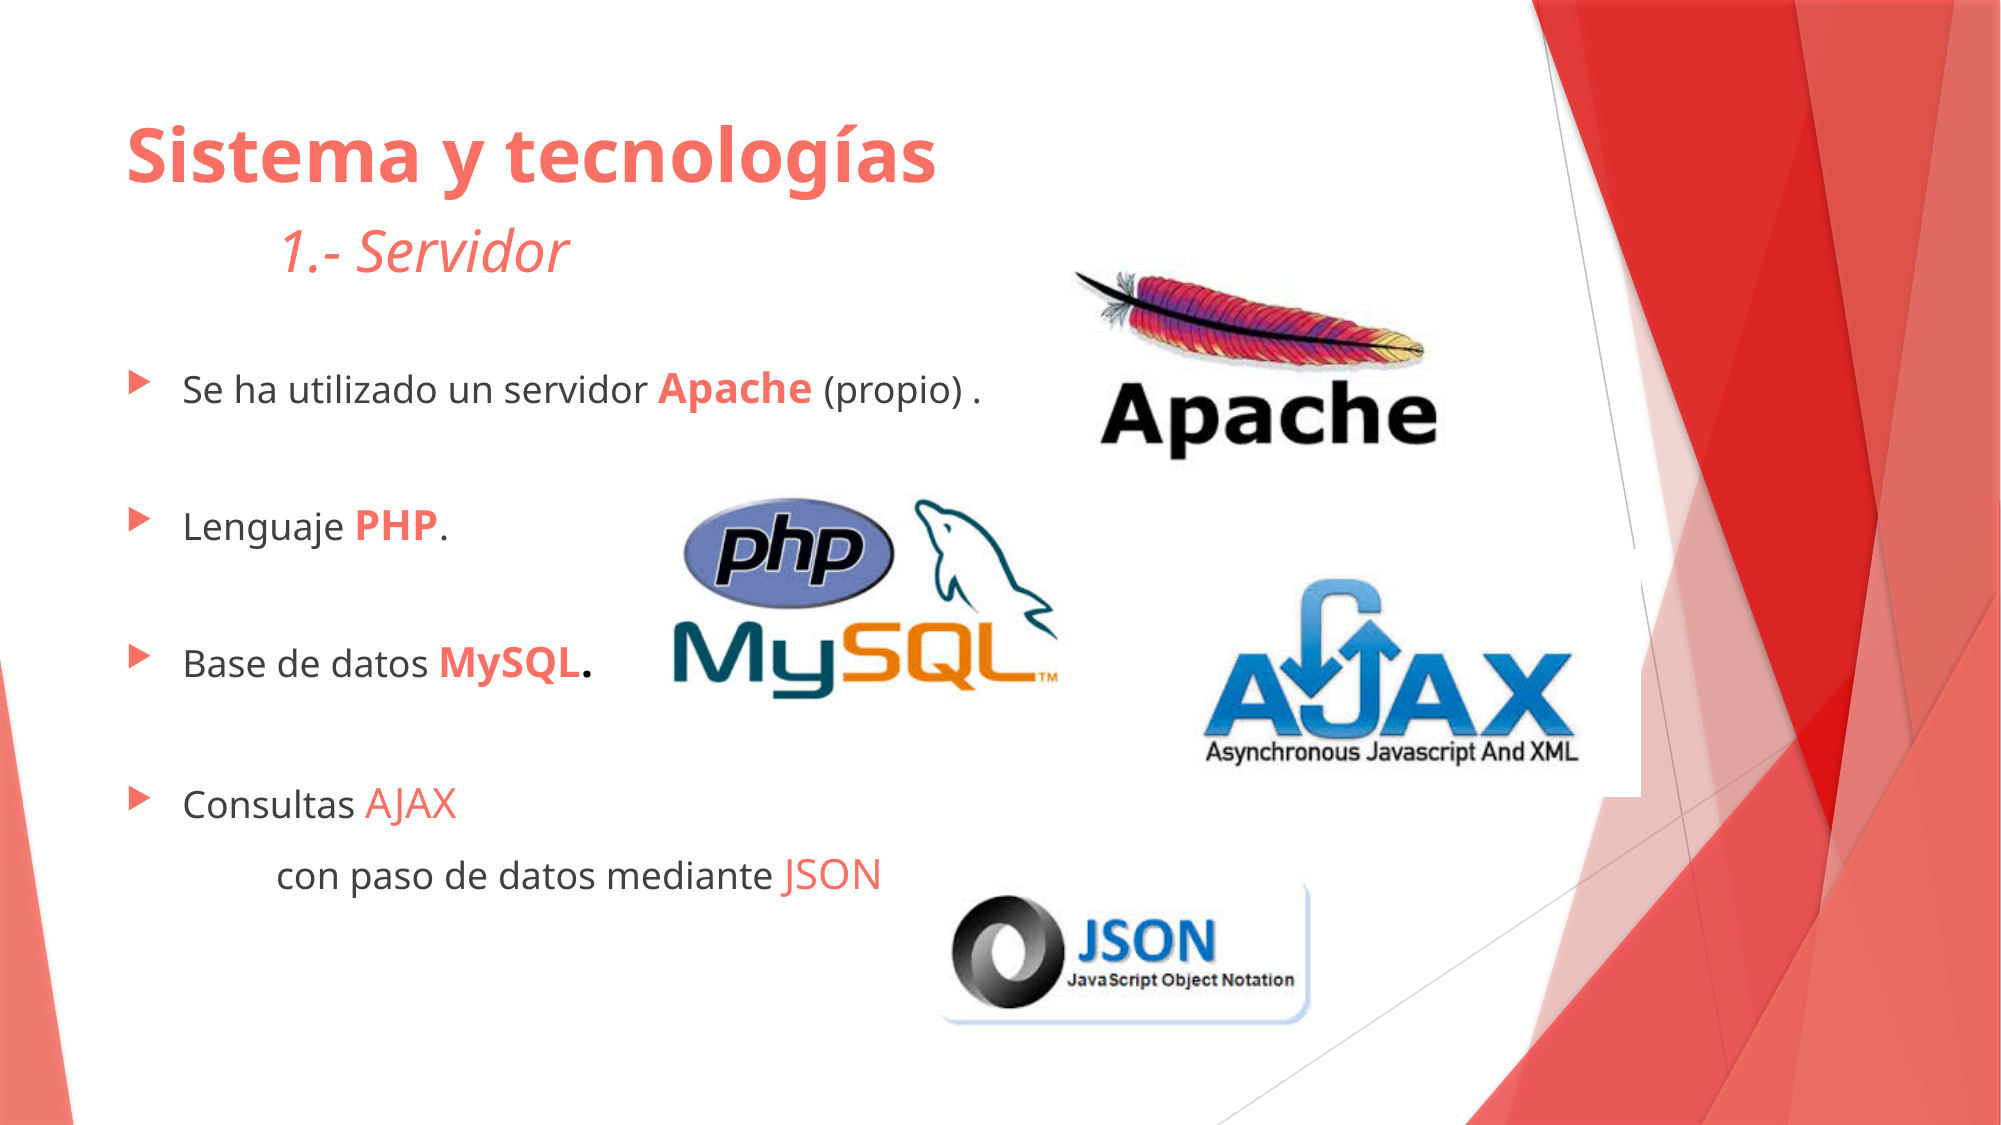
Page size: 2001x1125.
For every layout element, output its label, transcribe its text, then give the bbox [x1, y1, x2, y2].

picture [660, 207, 1453, 704]
picture [936, 871, 1313, 1030]
picture [1142, 548, 1641, 797]
title Sistema y tecnologías 1.- Servidor [111, 99, 1522, 317]
list Se ha utilizado un servidor Apache (propio) . Lenguaje PHP. Base de datos MySQL. Consultas AJAX con paso de datos mediante JSON [111, 354, 1522, 992]
